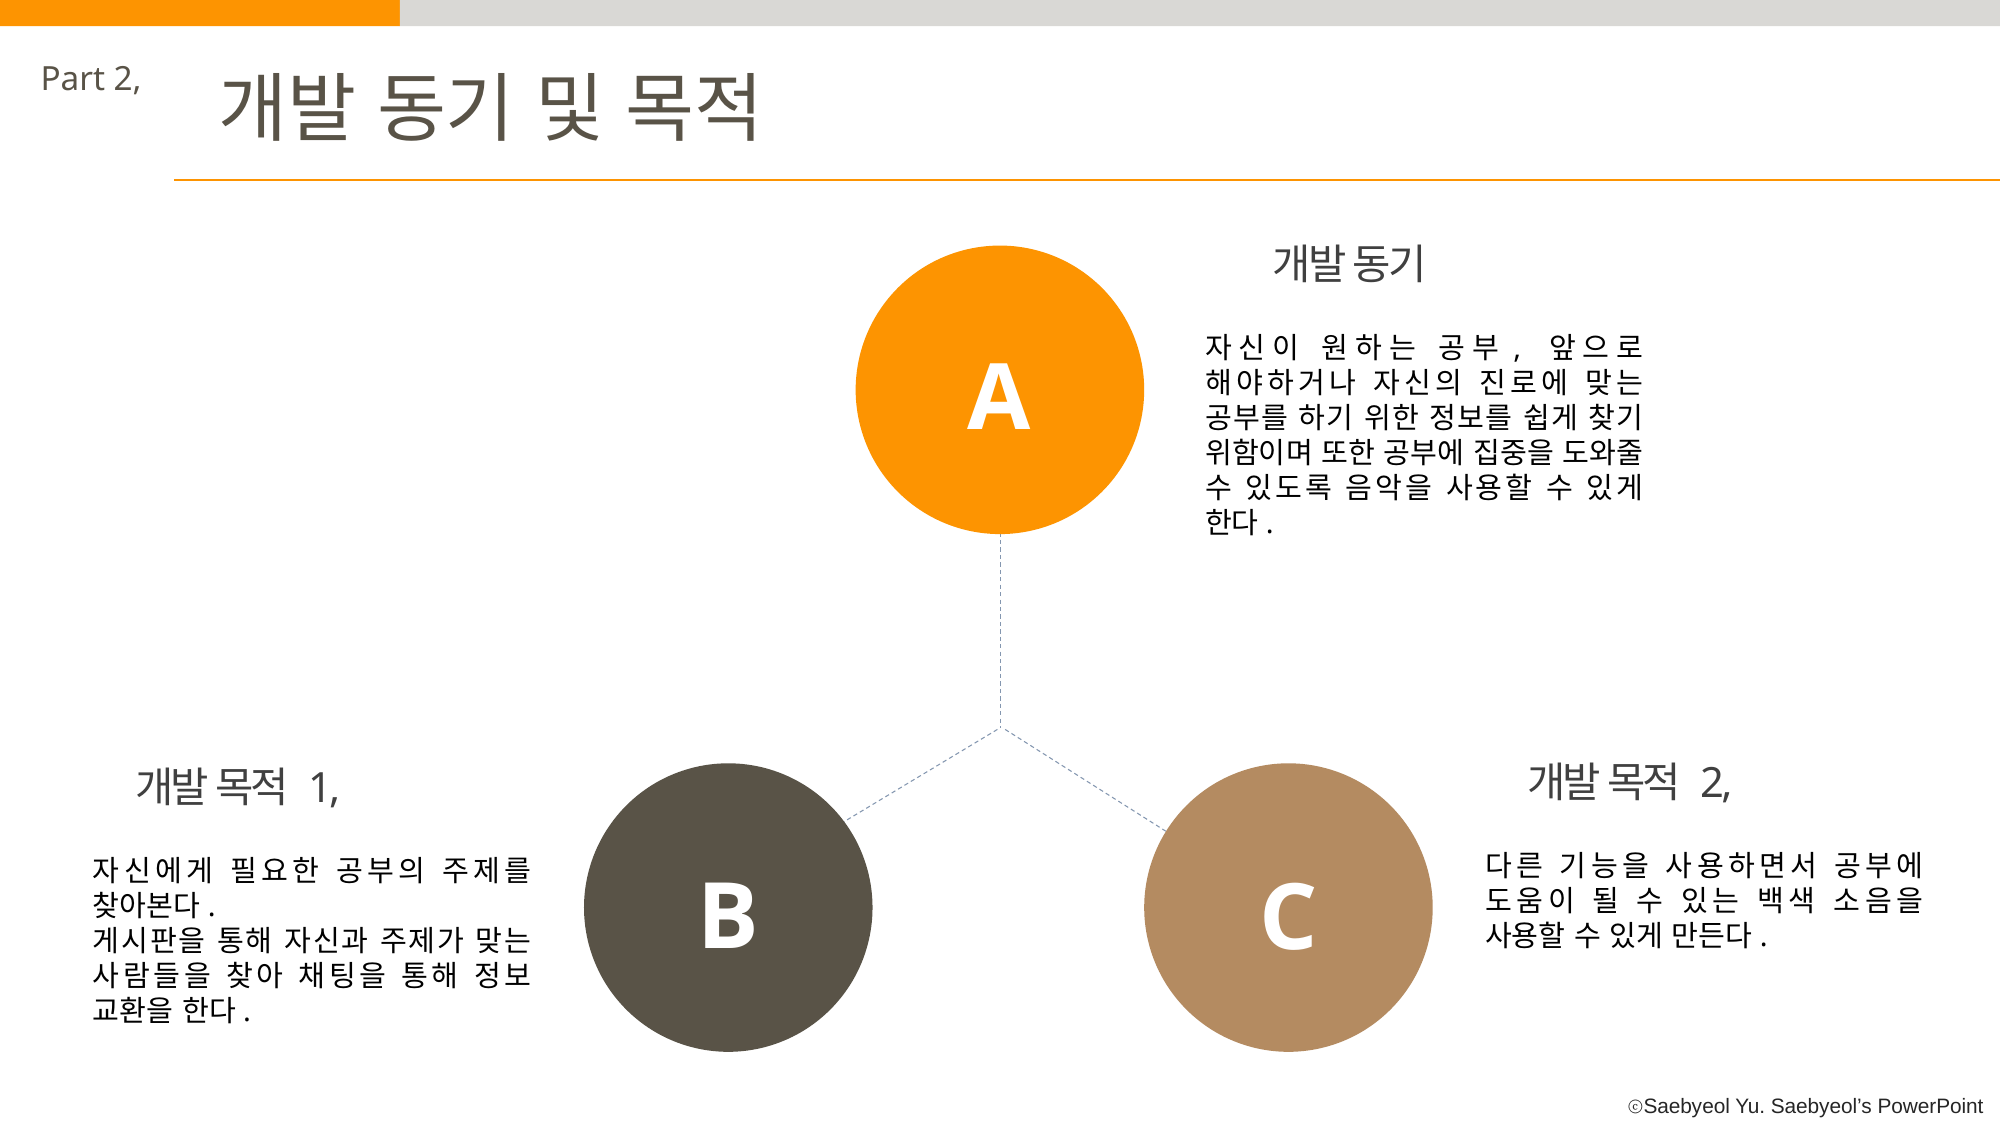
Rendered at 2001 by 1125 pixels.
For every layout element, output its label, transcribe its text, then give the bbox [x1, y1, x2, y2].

text_box [399, 0, 799, 27]
text_box A [952, 330, 1046, 456]
text_box 개발 동기 및 목적 [203, 52, 780, 158]
text_box C [1244, 850, 1333, 975]
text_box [786, 729, 998, 857]
text_box [582, 762, 874, 1053]
text_box [1599, 0, 2000, 27]
text_box [1143, 762, 1434, 1053]
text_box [1005, 729, 1182, 841]
text_box [1199, 0, 1599, 27]
text_box [0, 0, 399, 27]
text_box B [682, 849, 774, 975]
text_box Part 2, [25, 49, 157, 105]
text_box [1189, 230, 1659, 549]
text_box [77, 753, 547, 1037]
text_box [799, 0, 1199, 27]
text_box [1469, 748, 1939, 961]
text_box [1136, 217, 1489, 784]
text_box [854, 244, 1146, 536]
